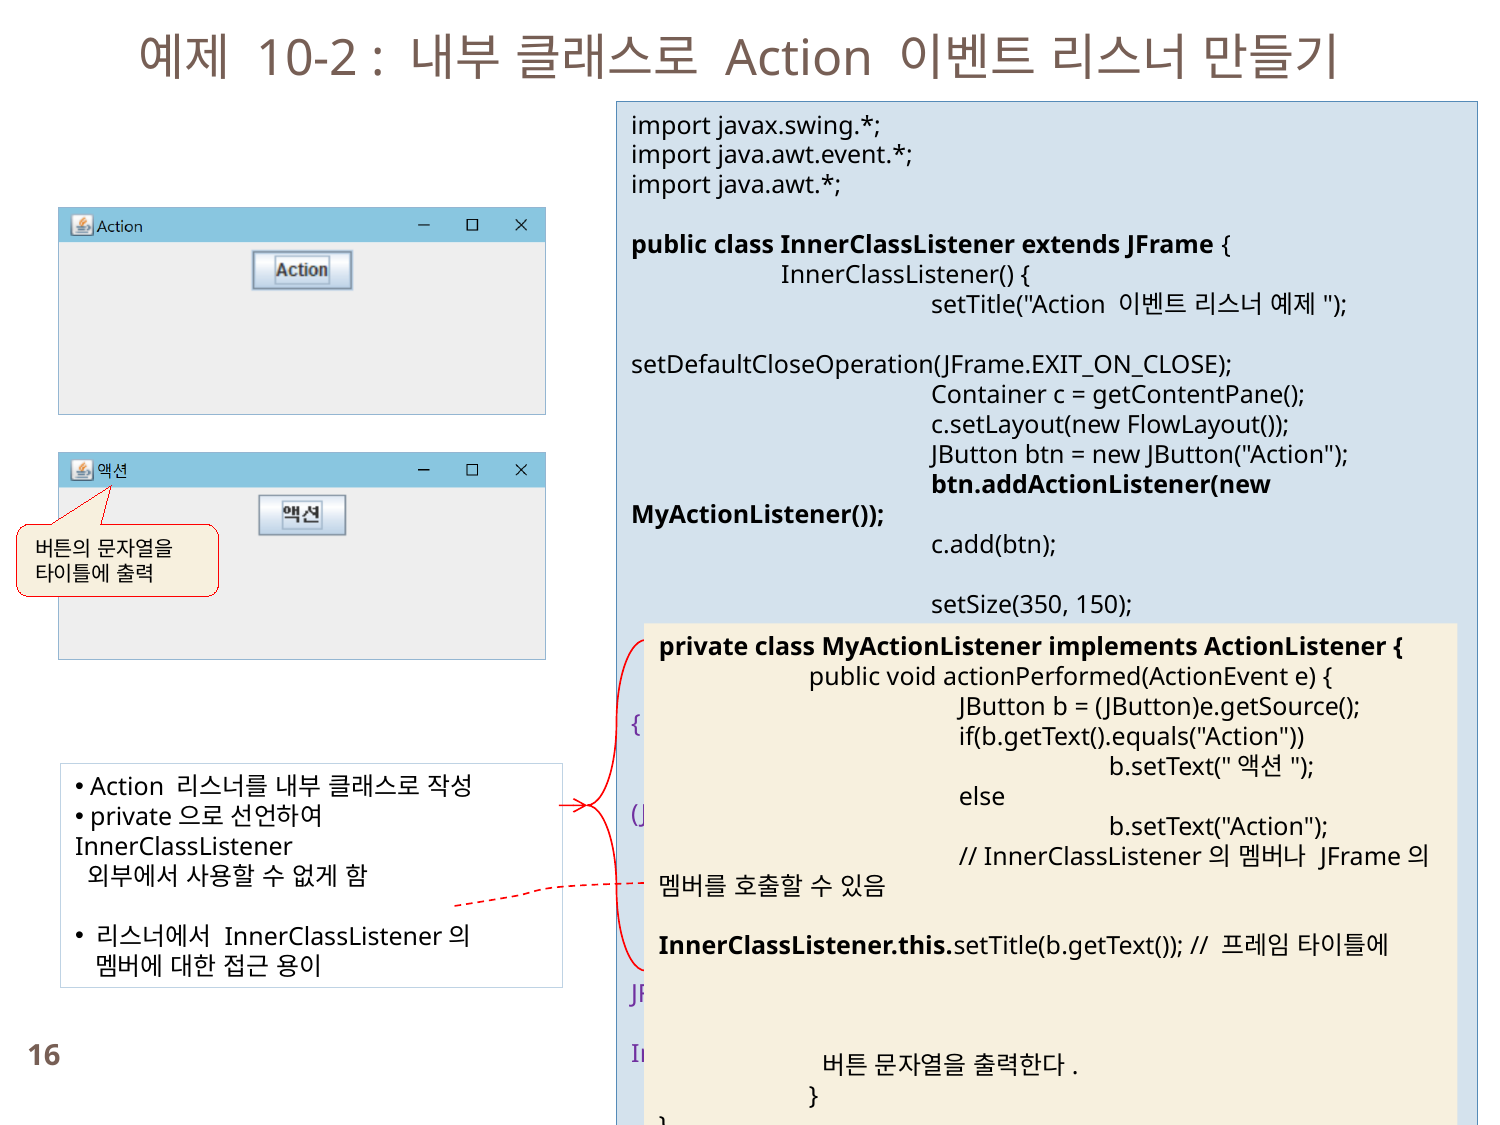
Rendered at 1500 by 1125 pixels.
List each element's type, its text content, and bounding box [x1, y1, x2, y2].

text_box private class MyActionListener implements ActionListener { public void actionPerformed(ActionEvent e) { JButton b = (JButton)e.getSource(); if(b.getText().equals("Action")) b.setText("액션"); else b.setText("Action"); // InnerClassListener의 멤버나 JFrame의 멤버를 호출할 수 있음 InnerClassListener.this.setTitle(b.getText()); // 프레임 타이틀에 버튼 문자열을 출력한다. } } [644, 623, 1458, 1125]
picture [57, 452, 546, 661]
title 예제 10-2 : 내부 클래스로 Action 이벤트 리스너 만들기 [123, 0, 1376, 112]
text_box [615, 889, 644, 972]
text_box 버튼의 문자열을 타이틀에 출력 [16, 524, 51, 597]
text_box [587, 639, 644, 883]
text_box Action 리스너를 내부 클래스로 작성 private으로 선언하여 InnerClassListener 외부에서 사용할 수 없게 함 리스너에서 InnerClassListener의 멤버에 대한 접근 용이 [60, 763, 563, 988]
picture [57, 206, 546, 415]
text_box import javax.swing.*; import java.awt.event.*; import java.awt.*; public class InnerClassListener extends JFrame { InnerClassListener() { setTitle("Action 이벤트 리스너 예제"); setDefaultCloseOperation(JFrame.EXIT_ON_CLOSE); Container c = getContentPane(); c.setLayout(new FlowLayout()); JButton btn = new JButton("Action"); btn.addActionListener(new MyActionListener()); c.add(btn); setSize(350, 150); setVisible(true); } private class MyActionListener implements ActionListener { public void actionPerformed(ActionEvent e) { JButton b = (JButton)e.getSource(); if(b.getText().equals("Action")) b.setText("액션"); else b.setText("Action"); // InnerClassListener의 멤버나 JFrame의 멤버를 호출할 수 있음 InnerClassListener.this.setTitle(b.getText()); // 프레임 타이틀에 버튼 문자열을 출력한다. } } public static void main(String [] args) { new InnerClassListener(); }} [616, 101, 1478, 1125]
text_box [454, 882, 644, 907]
slide_number 16 [0, 1025, 88, 1088]
